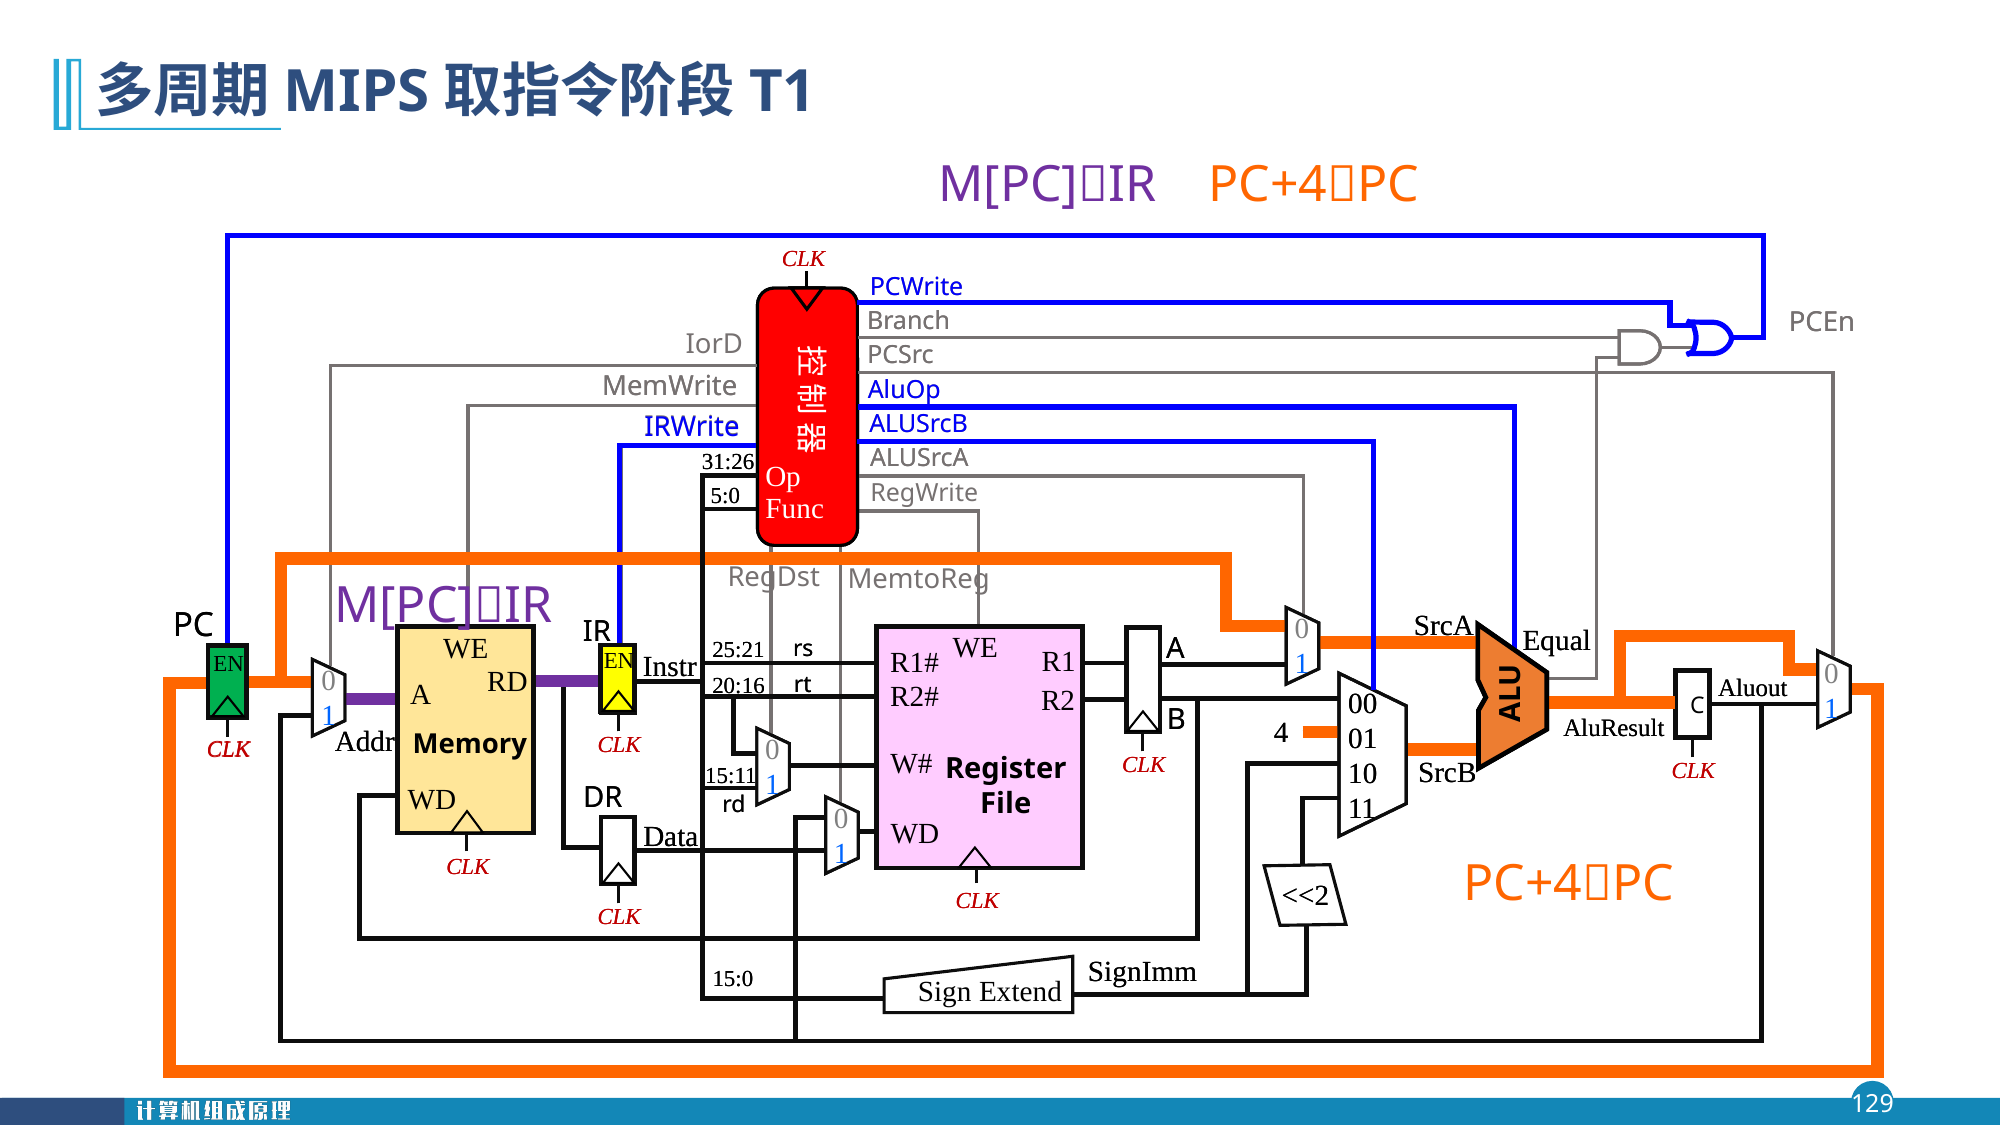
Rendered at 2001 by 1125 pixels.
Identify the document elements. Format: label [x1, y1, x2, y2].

text_box [923, 114, 1597, 220]
text_box [158, 235, 1878, 1072]
title [80, 42, 1805, 144]
